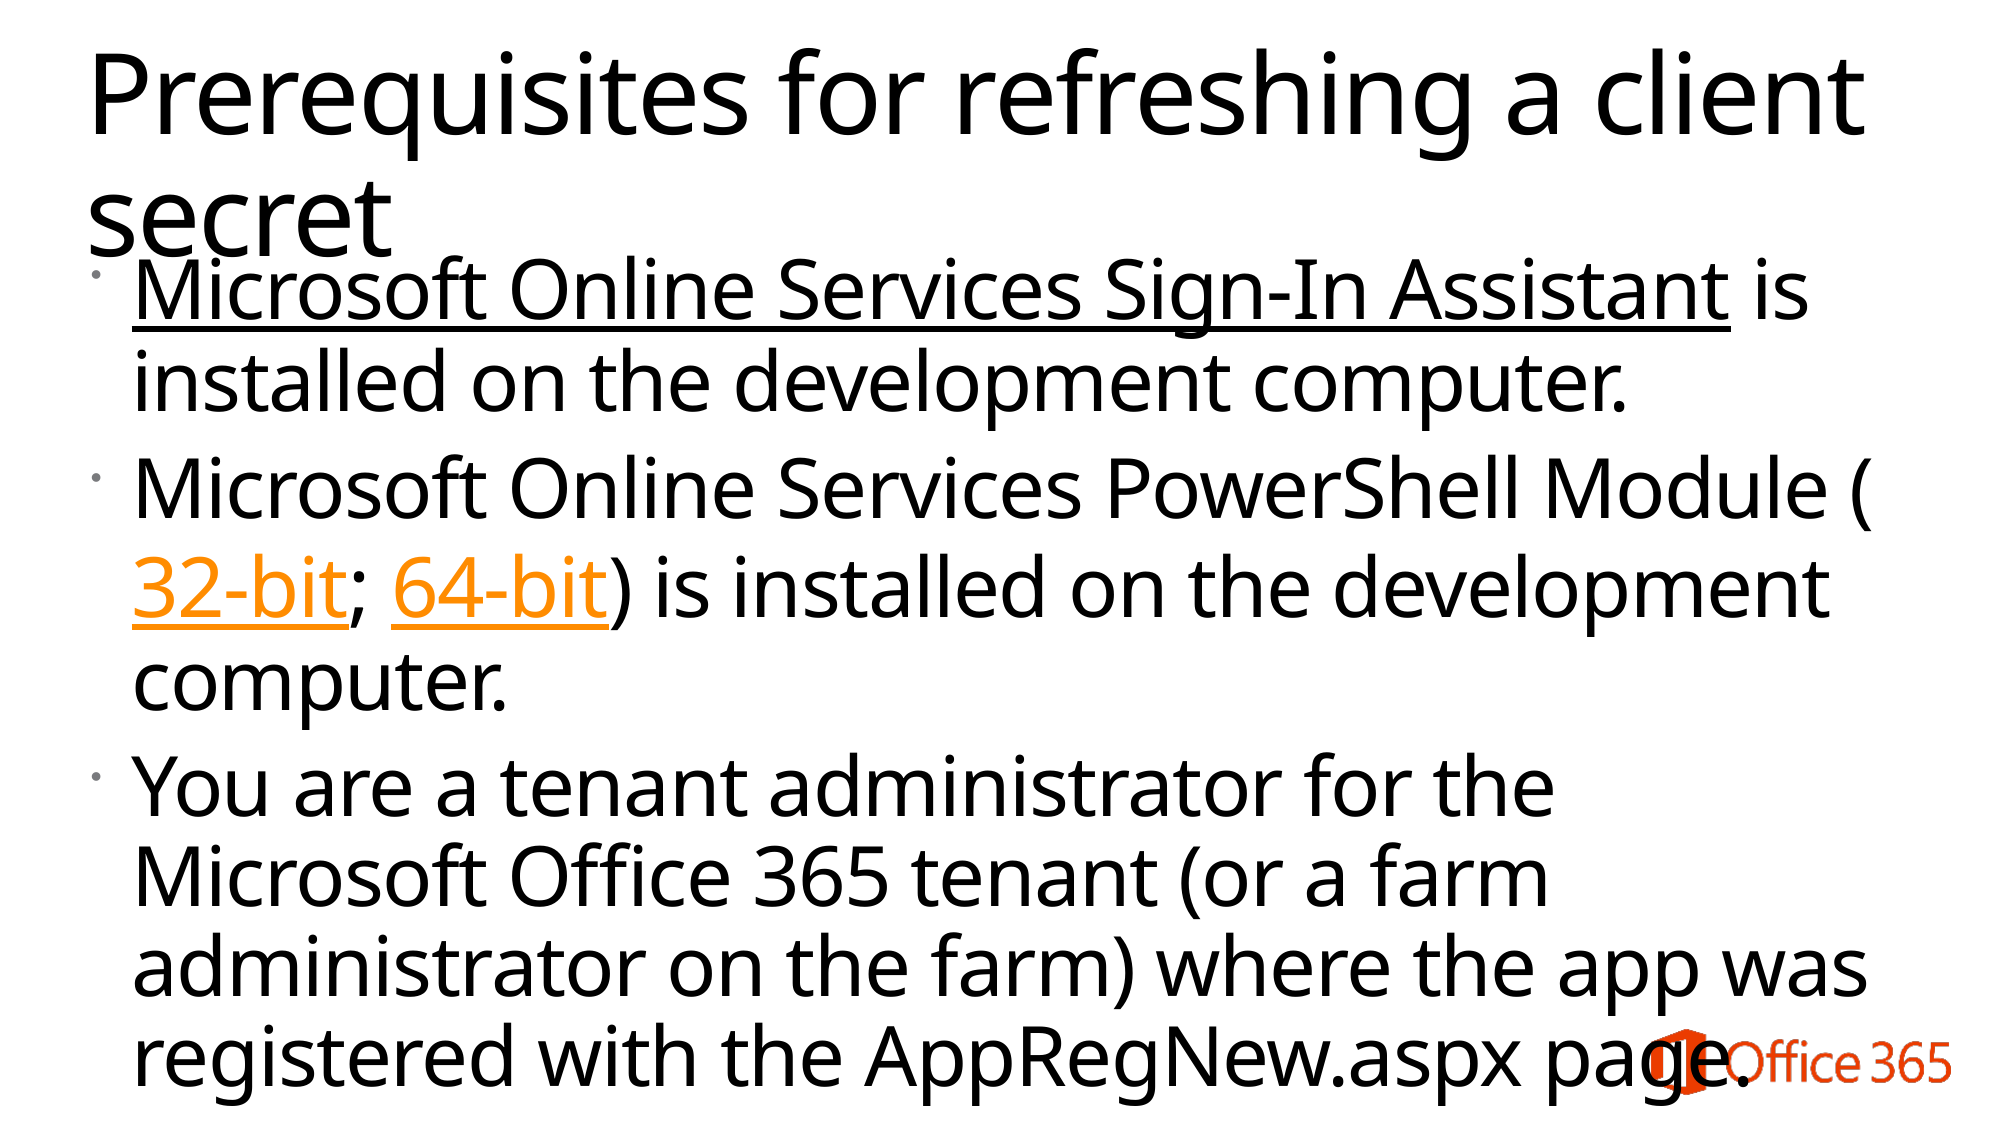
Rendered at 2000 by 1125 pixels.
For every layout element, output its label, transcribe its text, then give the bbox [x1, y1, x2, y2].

title Prerequisites for refreshing a client secret [85, 37, 1914, 161]
list Microsoft Online Services Sign-In Assistant is installed on the development computer. Microsoft Online Services PowerShell Module (32-bit; 64-bit) is installed on the development computer. You are a tenant administrator for the Microsoft Office 365 tenant (or a farm administrator on the farm) where the app was registered with the AppRegNew.aspx page. [85, 237, 1914, 573]
picture [1622, 1000, 1978, 1124]
